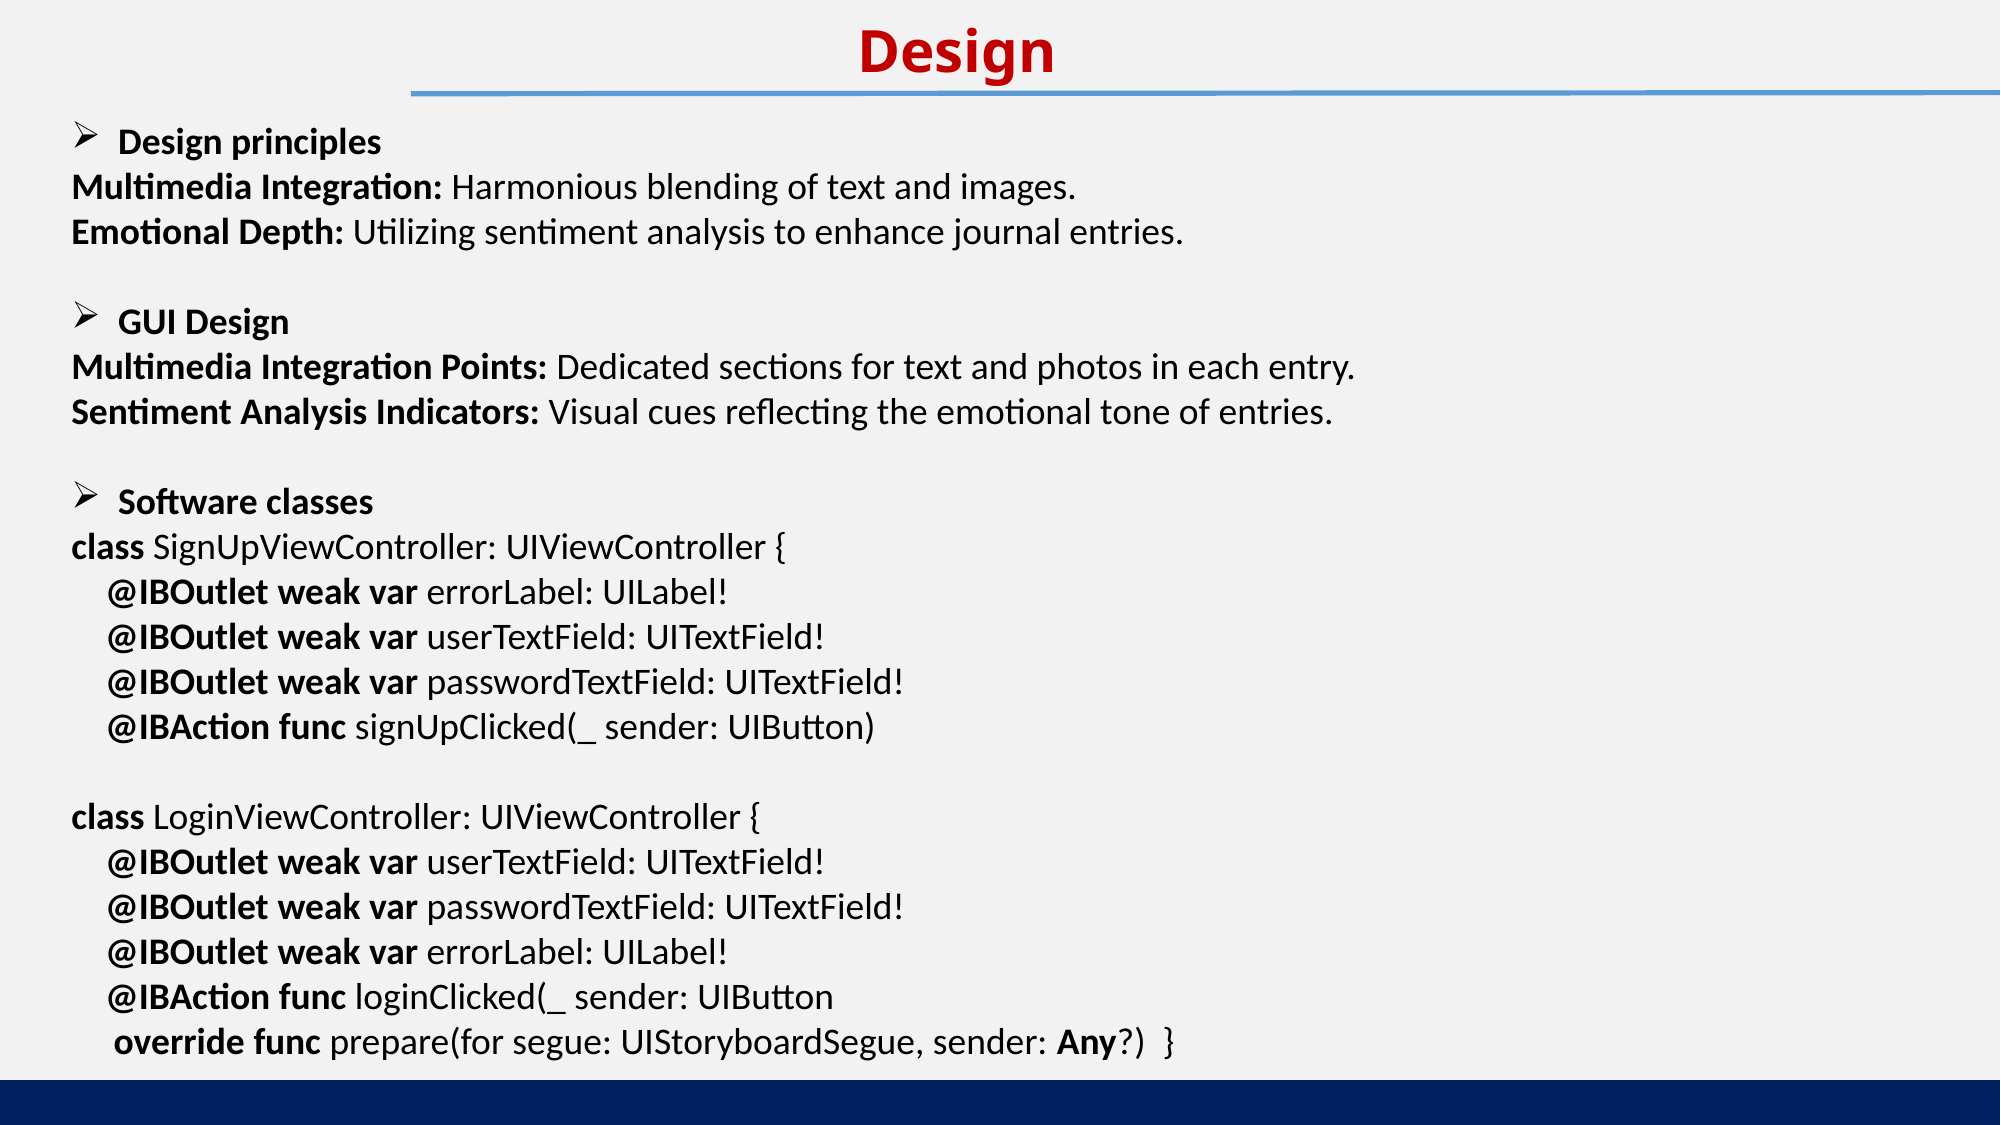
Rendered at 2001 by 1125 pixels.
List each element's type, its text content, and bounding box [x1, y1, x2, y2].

text_box [0, 1080, 2000, 1125]
text_box Design [93, 0, 1821, 93]
text_box Design principles Multimedia Integration: Harmonious blending of text and images. Emotional Depth: Utilizing sentiment analysis to enhance journal entries. GUI Design Multimedia Integration Points: Dedicated sections for text and photos in each entry. Sentiment Analysis Indicators: Visual cues reflecting the emotional tone of entries. Software classes class SignUpViewController: UIViewController { @IBOutlet weak var errorLabel: UILabel! @IBOutlet weak var userTextField: UITextField! @IBOutlet weak var passwordTextField: UITextField! @IBAction func signUpClicked(_ sender: UIButton) class LoginViewController: UIViewController { @IBOutlet weak var userTextField: UITextField! @IBOutlet weak var passwordTextField: UITextField! @IBOutlet weak var errorLabel: UILabel! @IBAction func loginClicked(_ sender: UIButton override func prepare(for segue: UIStoryboardSegue, sender: Any?) } [56, 109, 1944, 1070]
